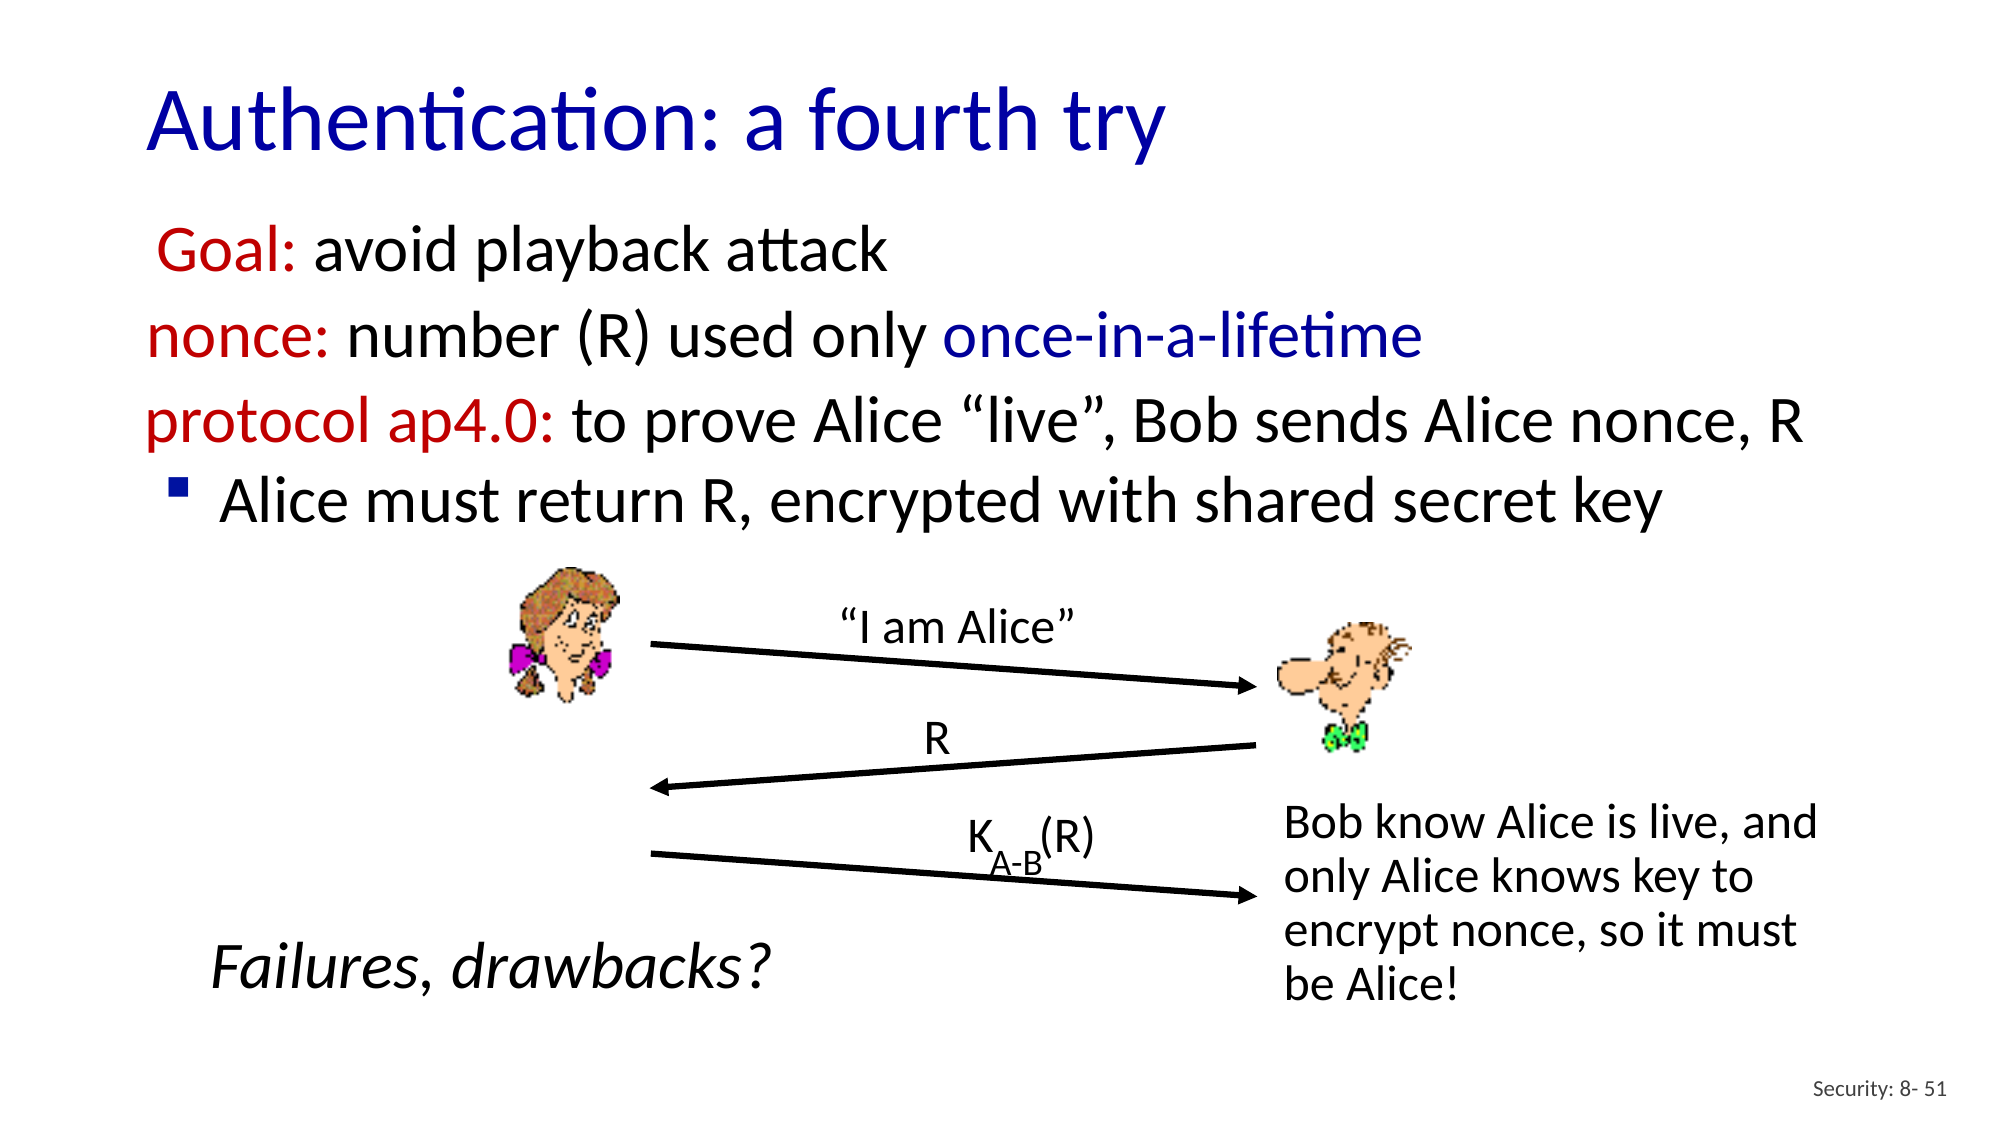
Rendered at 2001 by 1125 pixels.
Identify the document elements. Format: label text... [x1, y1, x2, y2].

picture [505, 567, 620, 709]
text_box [649, 696, 1256, 789]
title Authentication: a fourth try [131, 47, 1856, 195]
text_box nonce: number (R) used only once-in-a-lifetime [131, 283, 1439, 379]
text_box protocol ap4.0: to prove Alice “live”, Bob sends Alice nonce, R Alice must return R, encrypted with shared secret key [129, 368, 1922, 544]
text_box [650, 788, 1872, 1022]
text_box Failures, drawbacks? [195, 914, 650, 1010]
slide_number Security: 8- 51 [1512, 1056, 1963, 1117]
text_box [650, 586, 1258, 687]
picture [1277, 621, 1412, 759]
text_box Goal: avoid playback attack [120, 205, 1709, 307]
